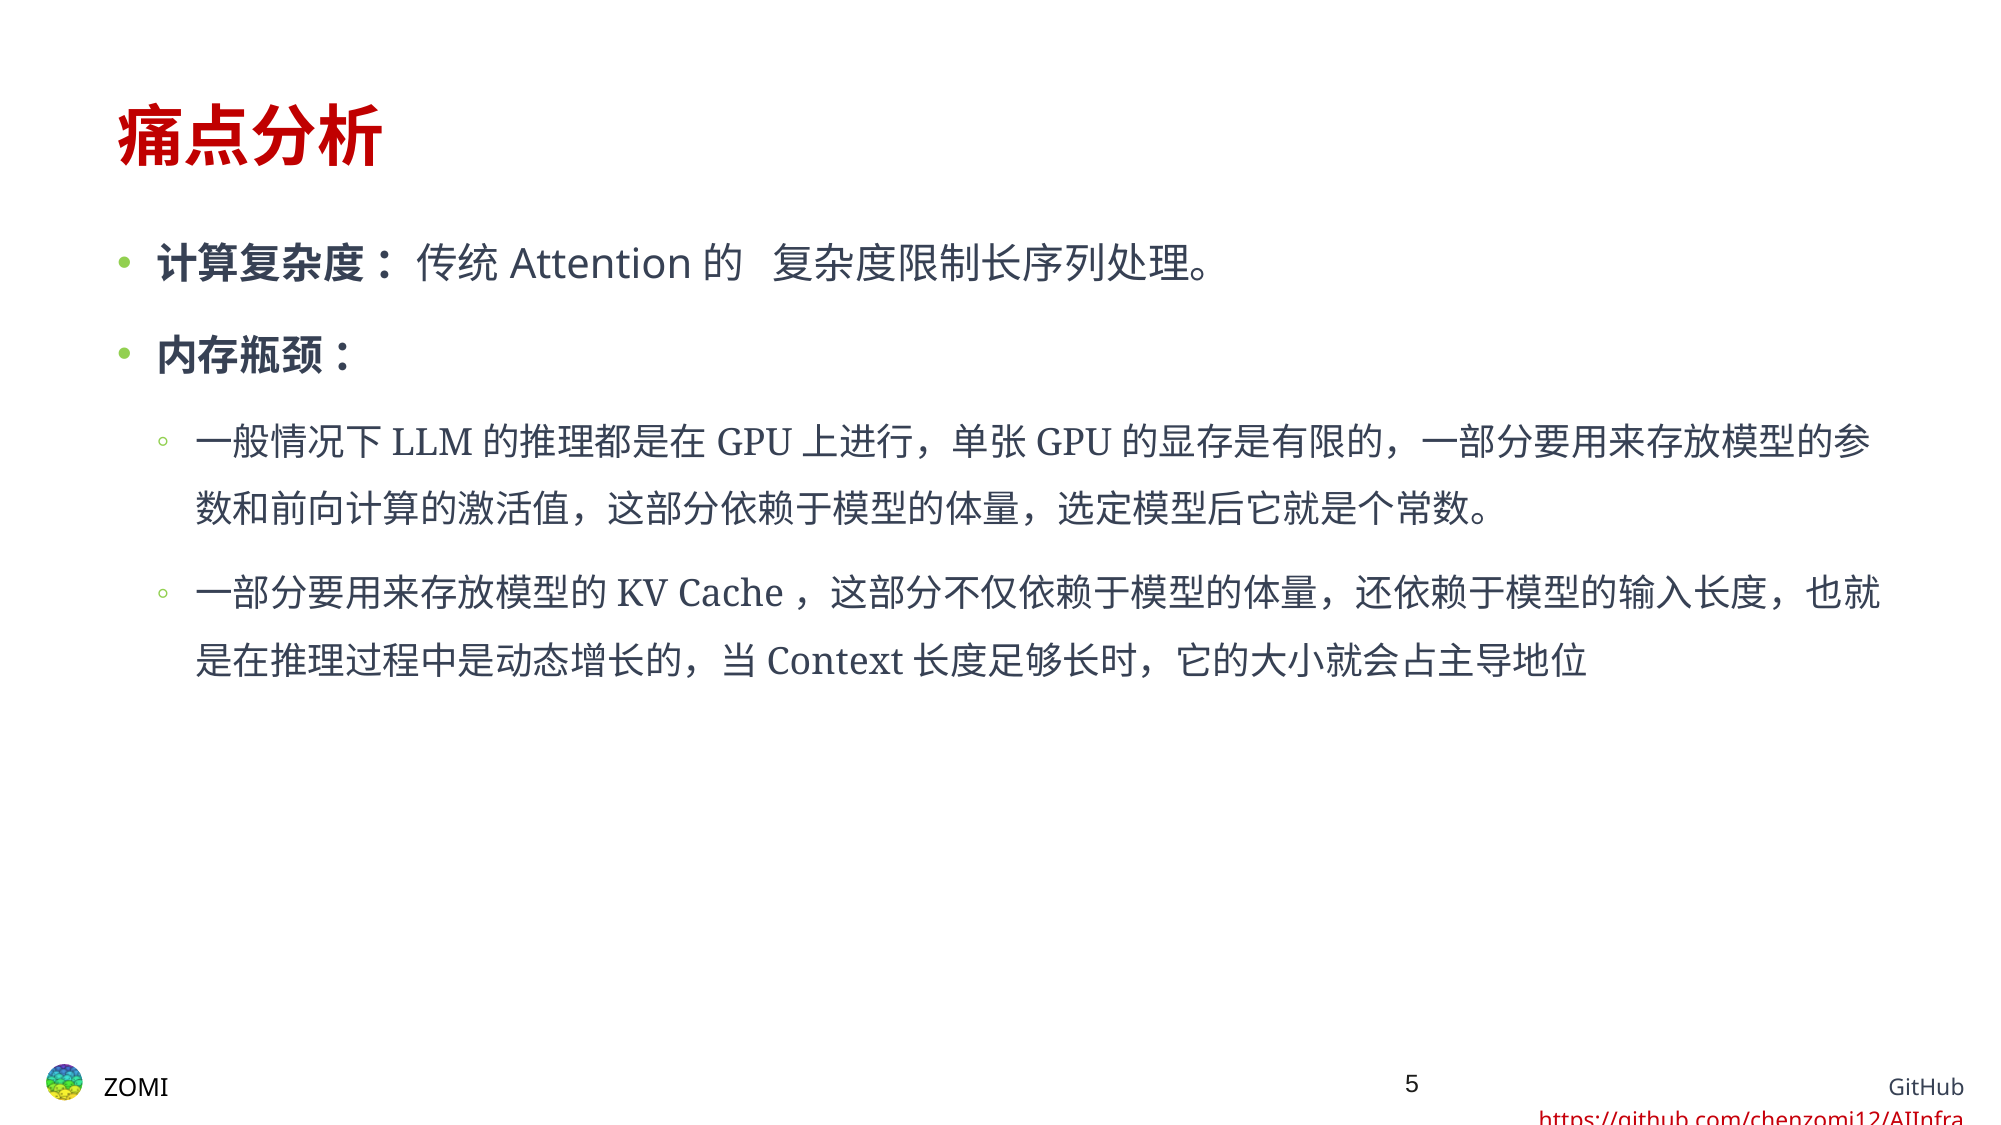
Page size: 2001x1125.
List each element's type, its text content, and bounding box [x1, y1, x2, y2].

title 痛点分析 [102, 85, 1901, 183]
picture [47, 1065, 82, 1100]
